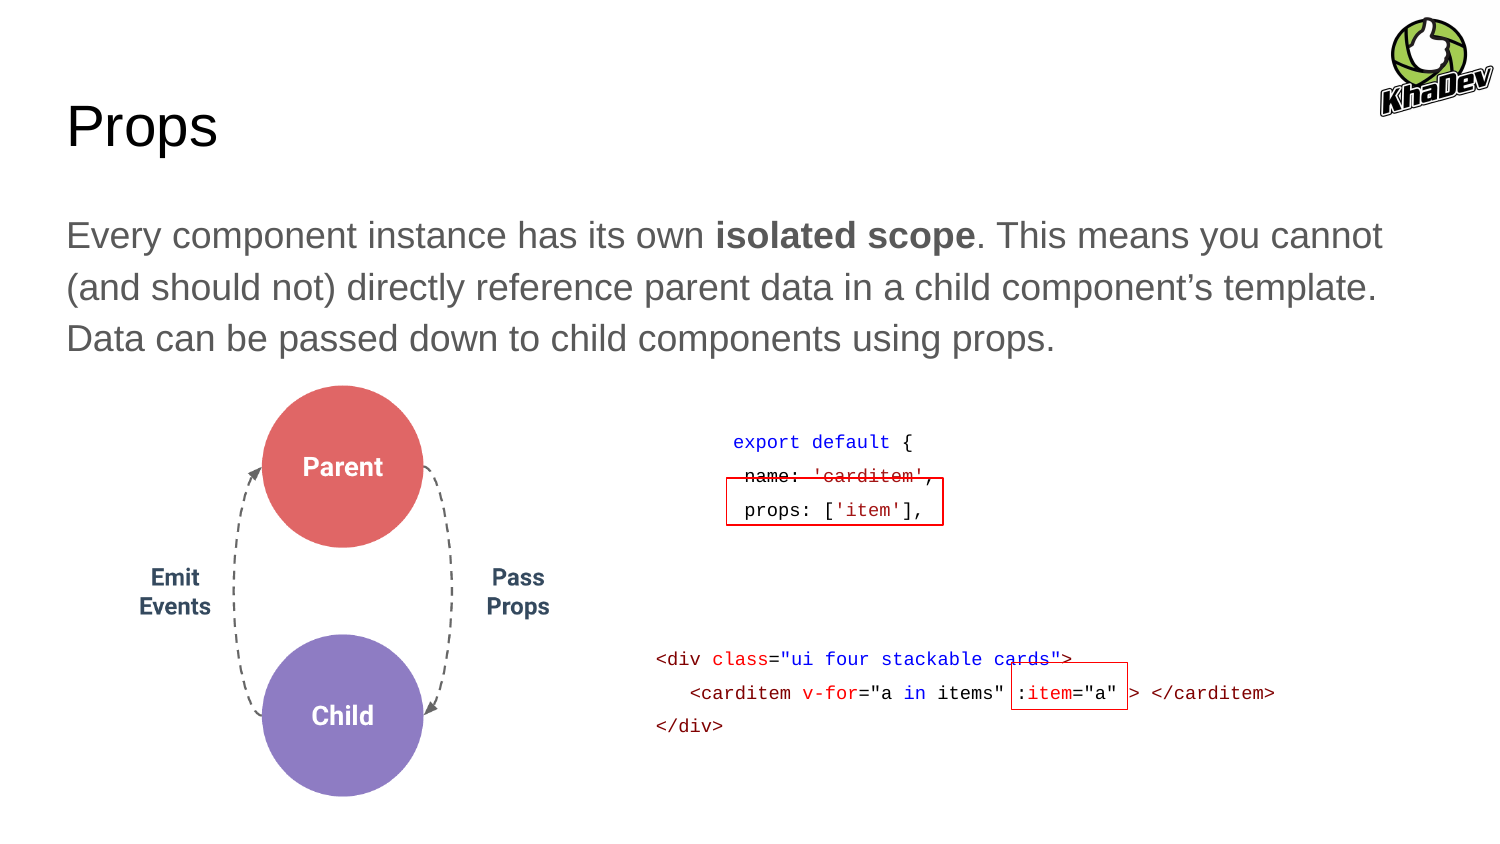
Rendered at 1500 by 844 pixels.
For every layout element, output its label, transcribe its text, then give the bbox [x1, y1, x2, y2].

text_box <div class="ui four stackable cards"> <carditem v-for="a in items" :item="a" > </carditem> </div> [640, 622, 1320, 750]
picture [76, 378, 602, 808]
text_box [1011, 662, 1128, 710]
title Props [51, 72, 1449, 167]
picture [1360, 0, 1500, 130]
text_box [726, 477, 944, 526]
list Every component instance has its own isolated scope. This means you cannot (and should not) directly reference parent data in a child component’s template. Data can be passed down to child components using props. [51, 189, 1449, 750]
text_box export default { name: 'carditem', props: ['item'], [718, 380, 1211, 559]
